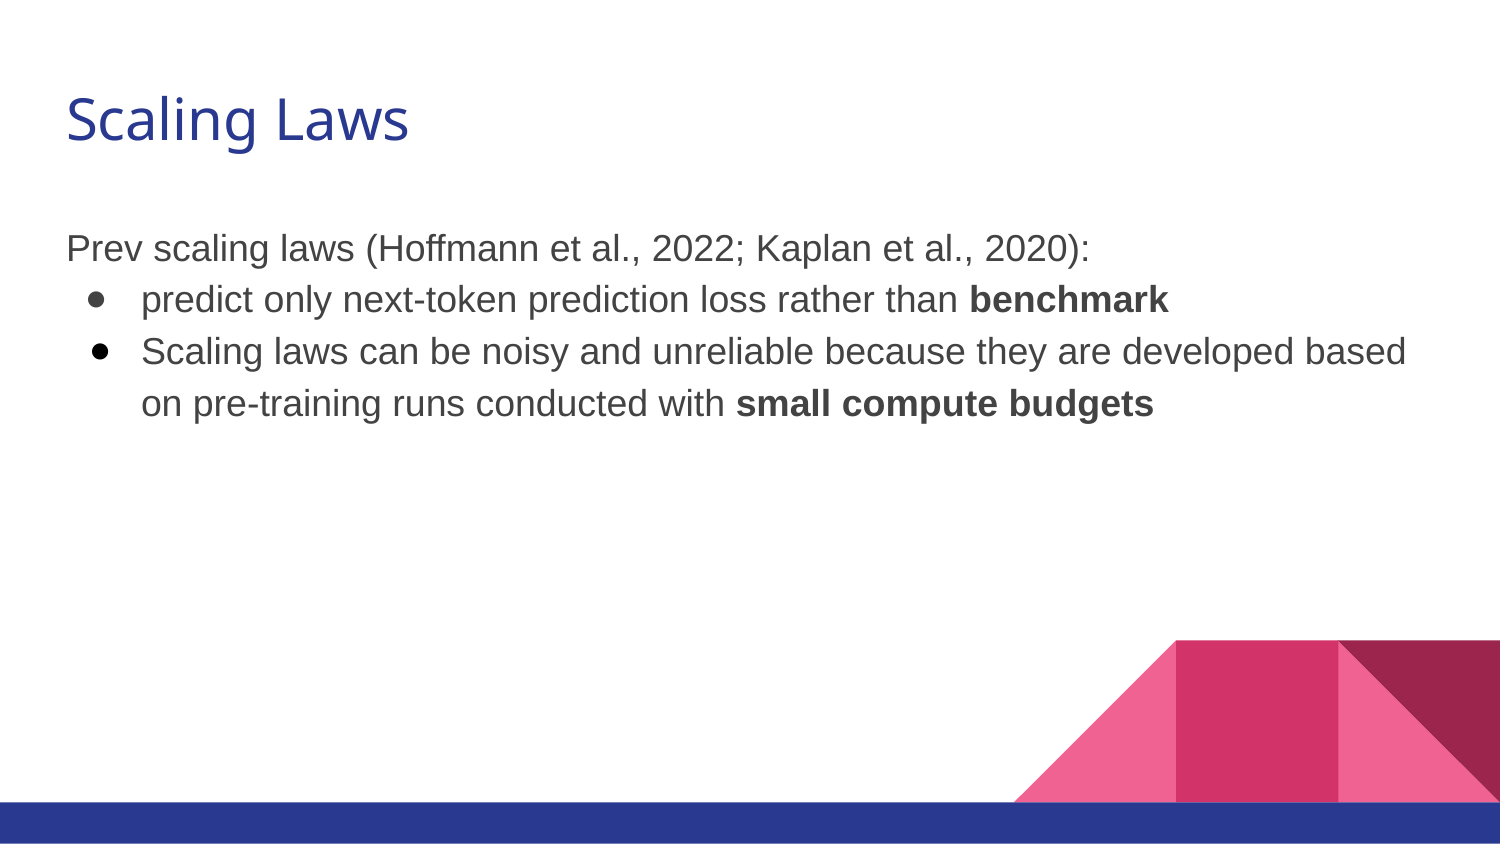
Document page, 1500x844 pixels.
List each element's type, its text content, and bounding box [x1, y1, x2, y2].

title Scaling Laws [51, 67, 1449, 167]
list Prev scaling laws (Hoffmann et al., 2022; Kaplan et al., 2020): predict only next-token prediction loss rather than benchmark Scaling laws can be noisy and unreliable because they are developed based on pre-training runs conducted with small compute budgets [51, 201, 1449, 750]
